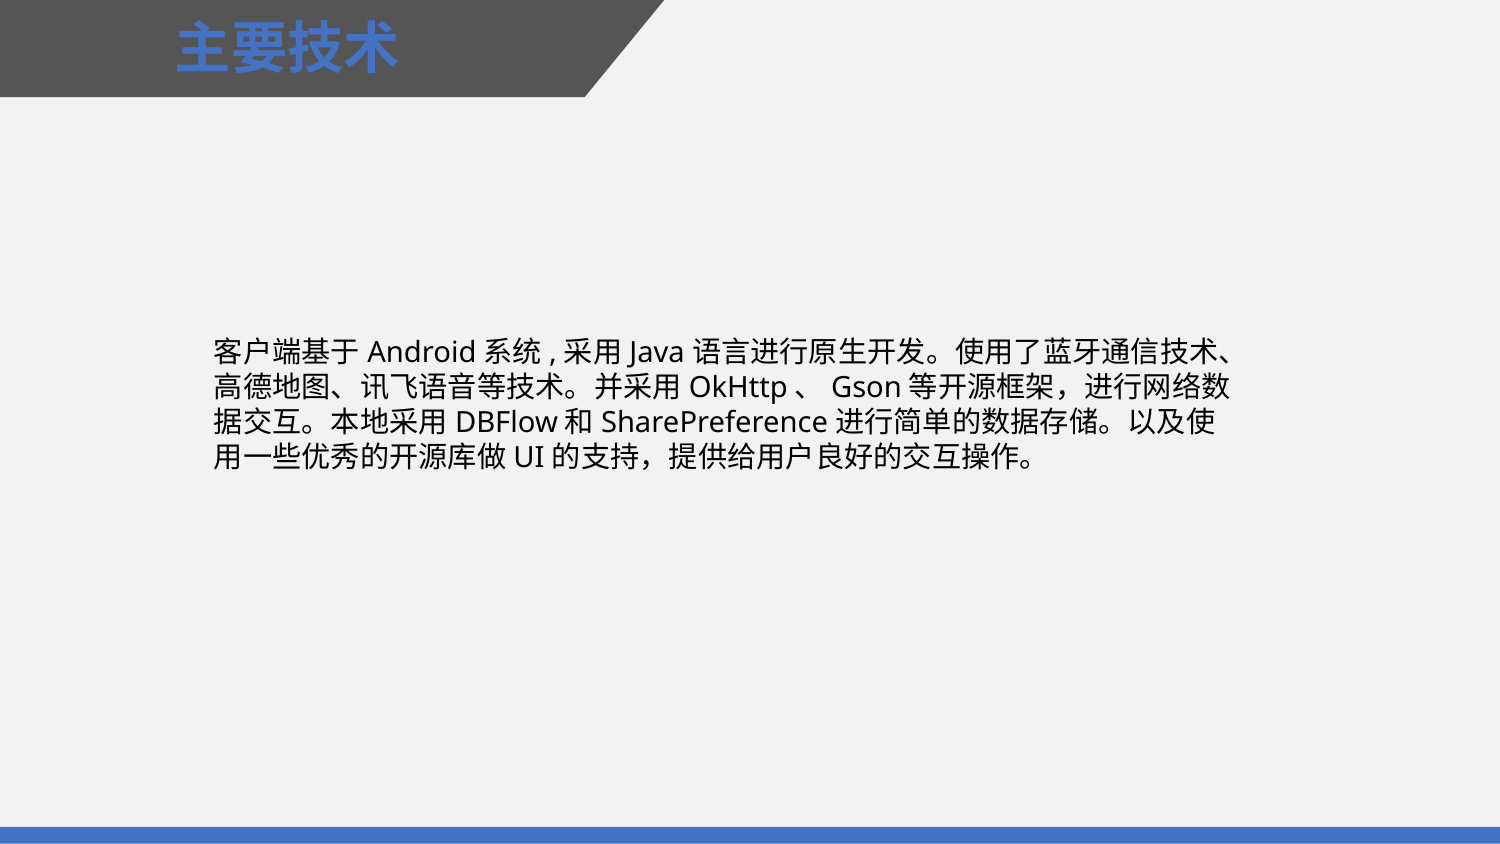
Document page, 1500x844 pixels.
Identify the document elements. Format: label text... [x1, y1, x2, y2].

text_box 主要技术 [160, 5, 415, 88]
text_box [0, 826, 1500, 844]
text_box 客户端基于Android系统,采用Java语言进行原生开发。使用了蓝牙通信技术、高德地图、讯飞语音等技术。并采用OkHttp、Gson等开源框架，进行网络数据交互。本地采用DBFlow和SharePreference进行简单的数据存储。以及使用一些优秀的开源库做UI的支持，提供给用户良好的交互操作。 [199, 325, 1249, 516]
text_box [0, 0, 666, 99]
